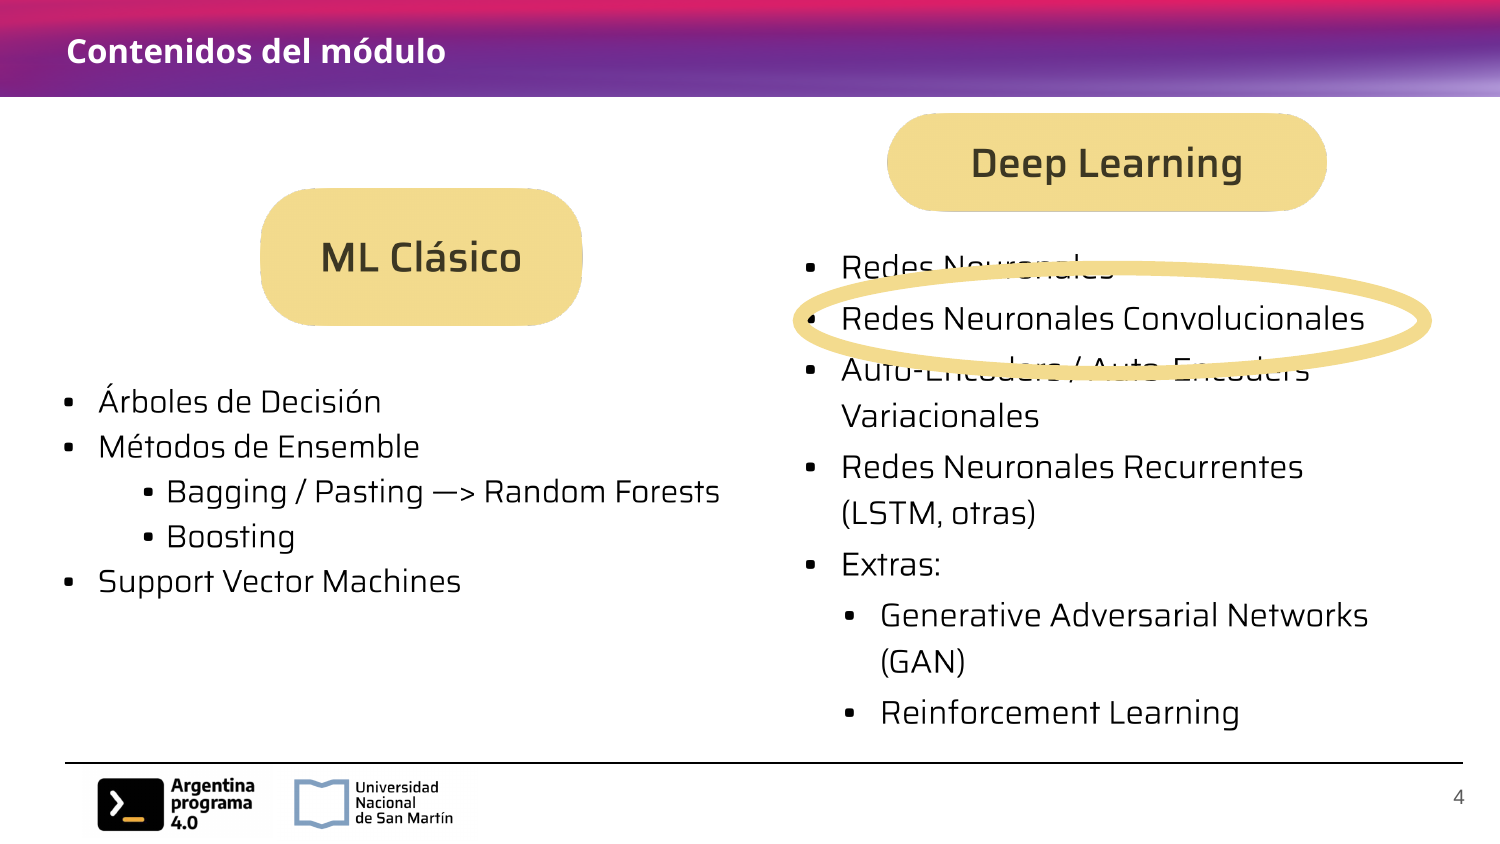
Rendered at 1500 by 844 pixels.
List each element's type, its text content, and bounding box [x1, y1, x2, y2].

picture [82, 764, 273, 838]
picture [58, 187, 727, 657]
picture [277, 767, 478, 841]
title Contenidos del módulo [51, 12, 1449, 88]
picture [799, 111, 1415, 741]
slide_number ‹#› [1389, 764, 1480, 830]
text_box [1418, 309, 1425, 332]
picture [0, 0, 1500, 97]
